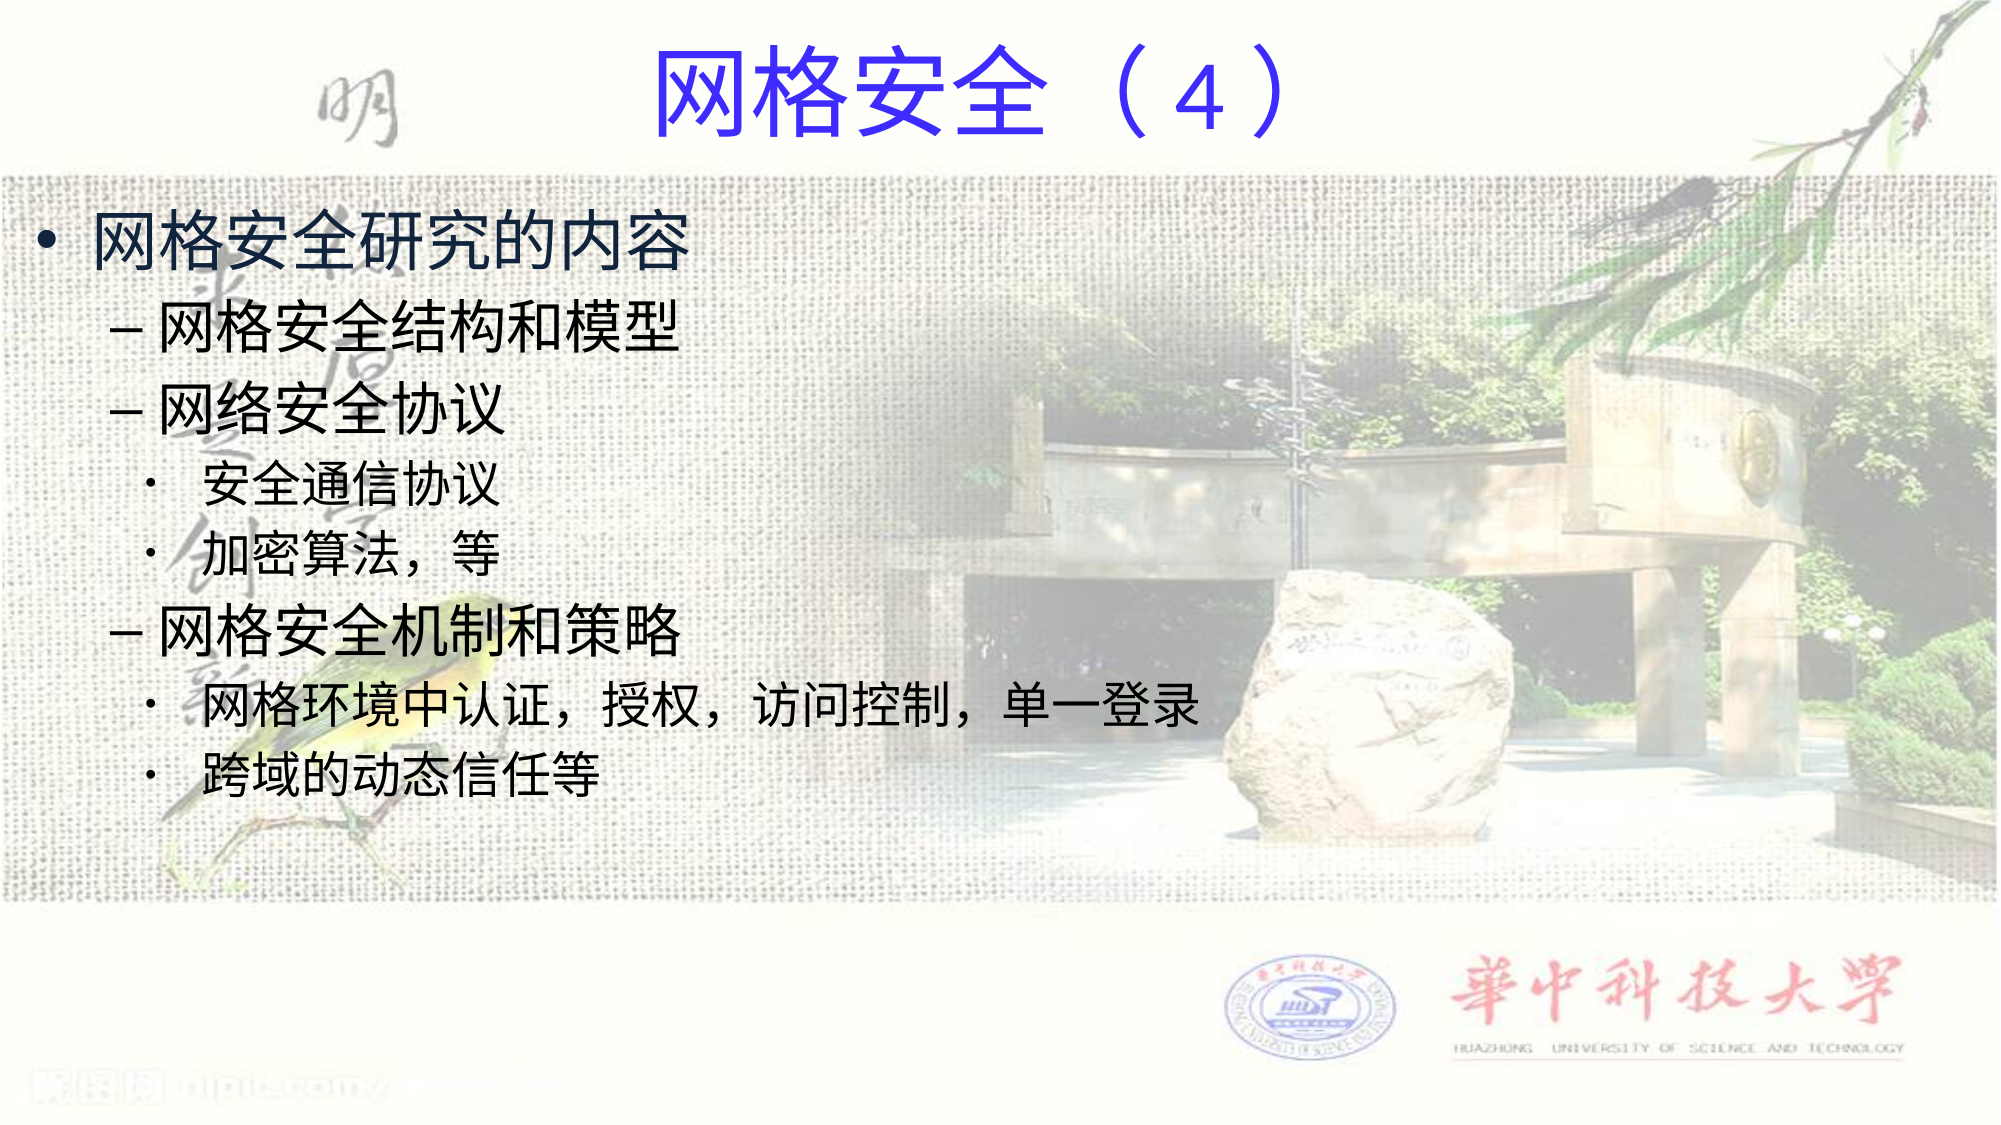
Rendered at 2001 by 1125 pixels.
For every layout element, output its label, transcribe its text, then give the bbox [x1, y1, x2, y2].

list 网格安全研究的内容 网格安全结构和模型 网络安全协议 安全通信协议 加密算法，等 网格安全机制和策略 网格环境中认证，授权，访问控制，单一登录 跨域的动态信任等 [20, 191, 1849, 1074]
title 网格安全（4） [0, 0, 2000, 183]
picture [1, 183, 1999, 1125]
